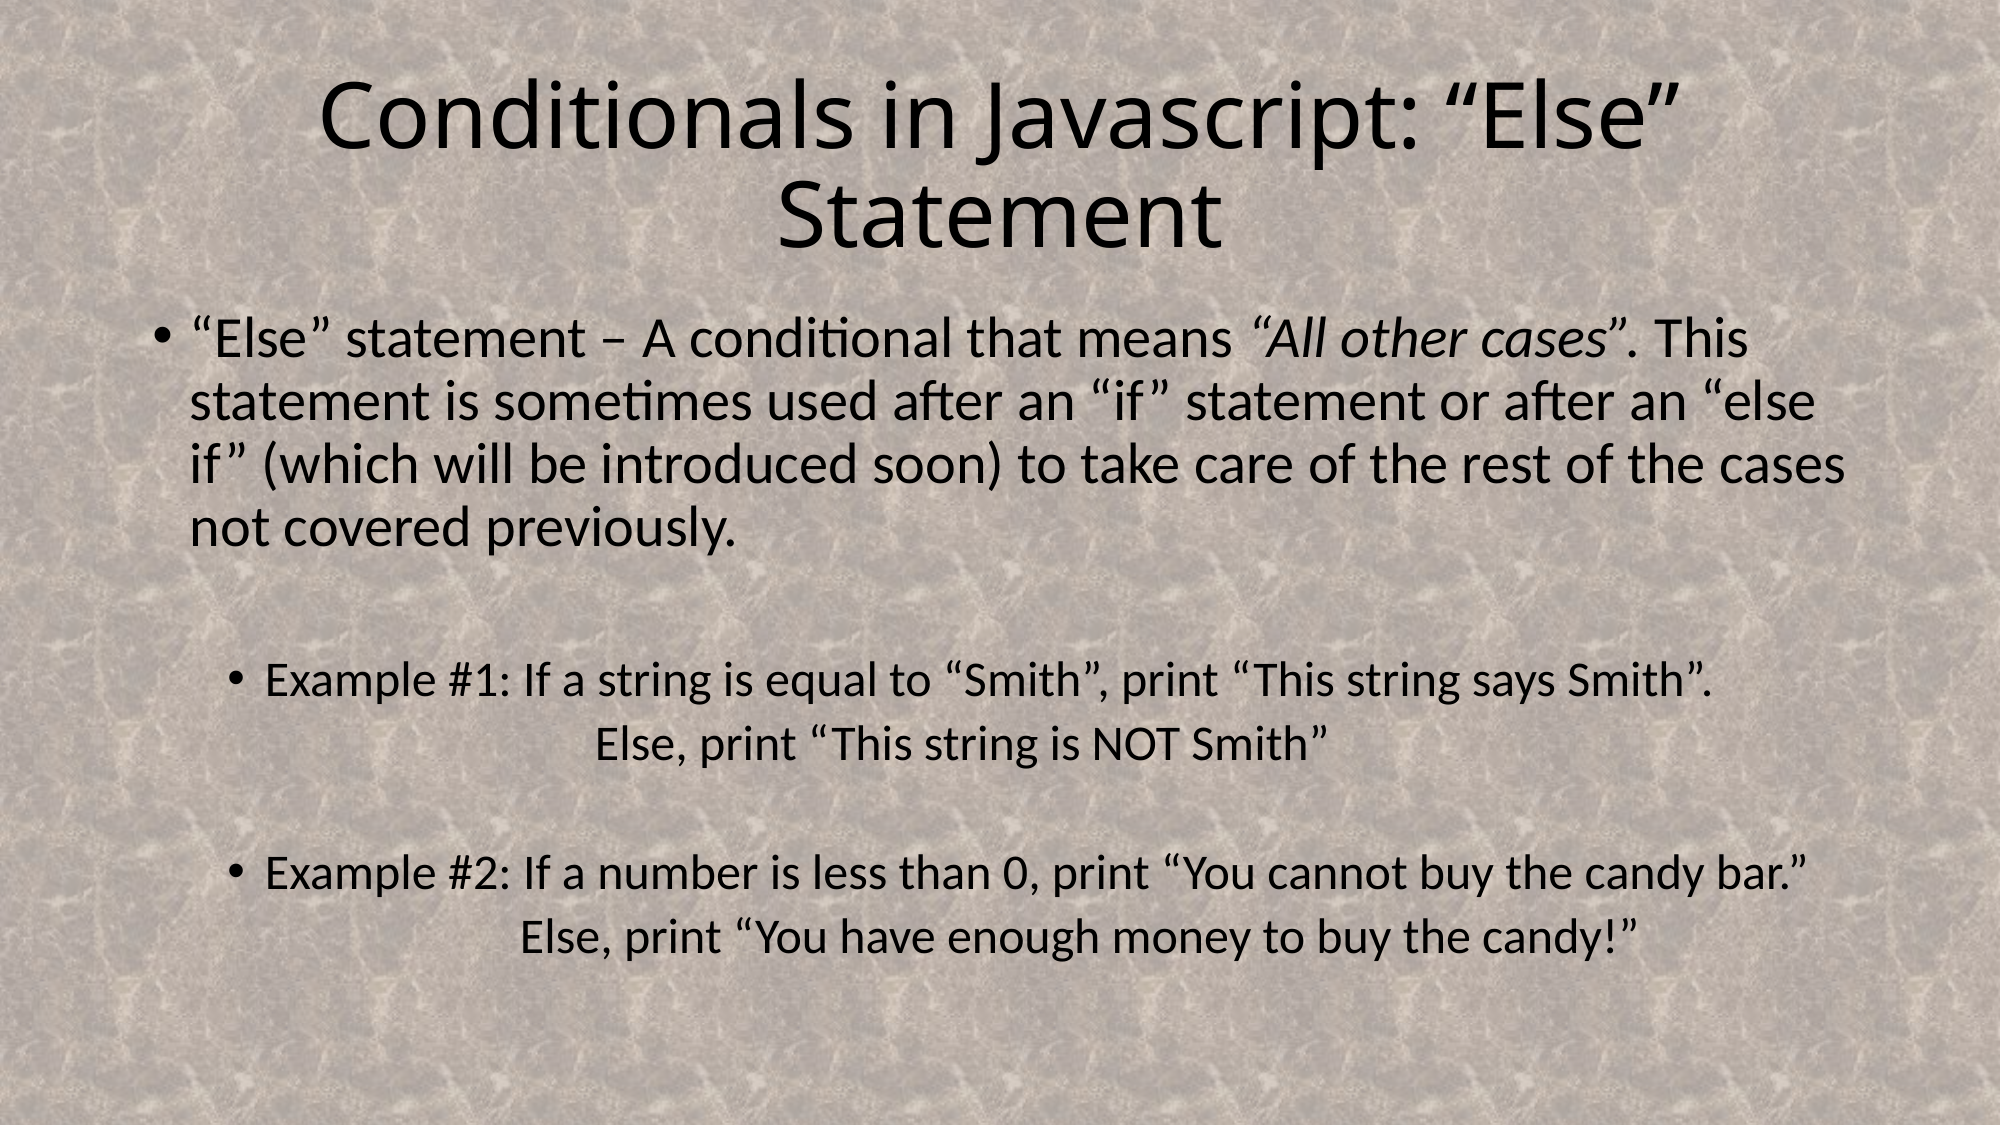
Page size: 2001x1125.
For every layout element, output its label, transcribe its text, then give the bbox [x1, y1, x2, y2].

list “Else” statement – A conditional that means “All other cases”. This statement is sometimes used after an “if” statement or after an “else if” (which will be introduced soon) to take care of the rest of the cases not covered previously. Example #1: If a string is equal to “Smith”, print “This string says Smith”. Else, print “This string is NOT Smith” Example #2: If a number is less than 0, print “You cannot buy the candy bar.” Else, print “You have enough money to buy the candy!” [137, 299, 1863, 1014]
title Conditionals in Javascript: “Else” Statement [137, 59, 1863, 278]
